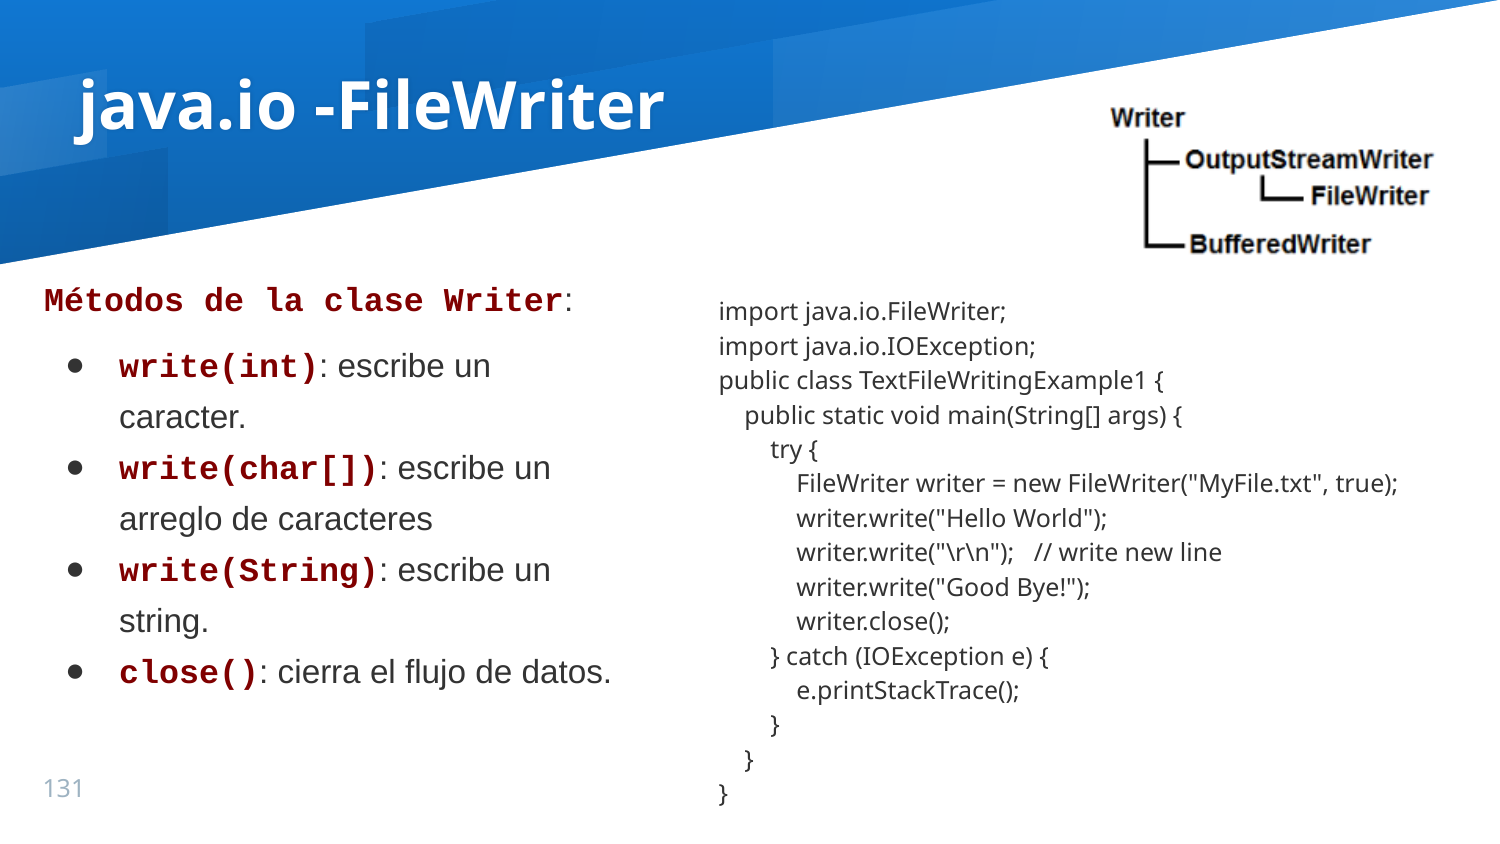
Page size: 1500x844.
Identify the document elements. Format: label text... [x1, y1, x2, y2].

text_box import java.io.FileWriter; import java.io.IOException; public class TextFileWritingExample1 { public static void main(String[] args) { try { FileWriter writer = new FileWriter("MyFile.txt", true); writer.write("Hello World"); writer.write("\r\n"); // write new line writer.write("Good Bye!"); writer.close(); } catch (IOException e) { e.printStackTrace(); } } } [682, 276, 1500, 812]
title java.io -FileWriter [78, 21, 1136, 184]
picture [1078, 91, 1478, 287]
text_box Métodos de la clase Writer: write(int): escribe un caracter. write(char[]): escribe un arreglo de caracteres write(String): escribe un string. close(): cierra el flujo de datos. [29, 252, 631, 844]
